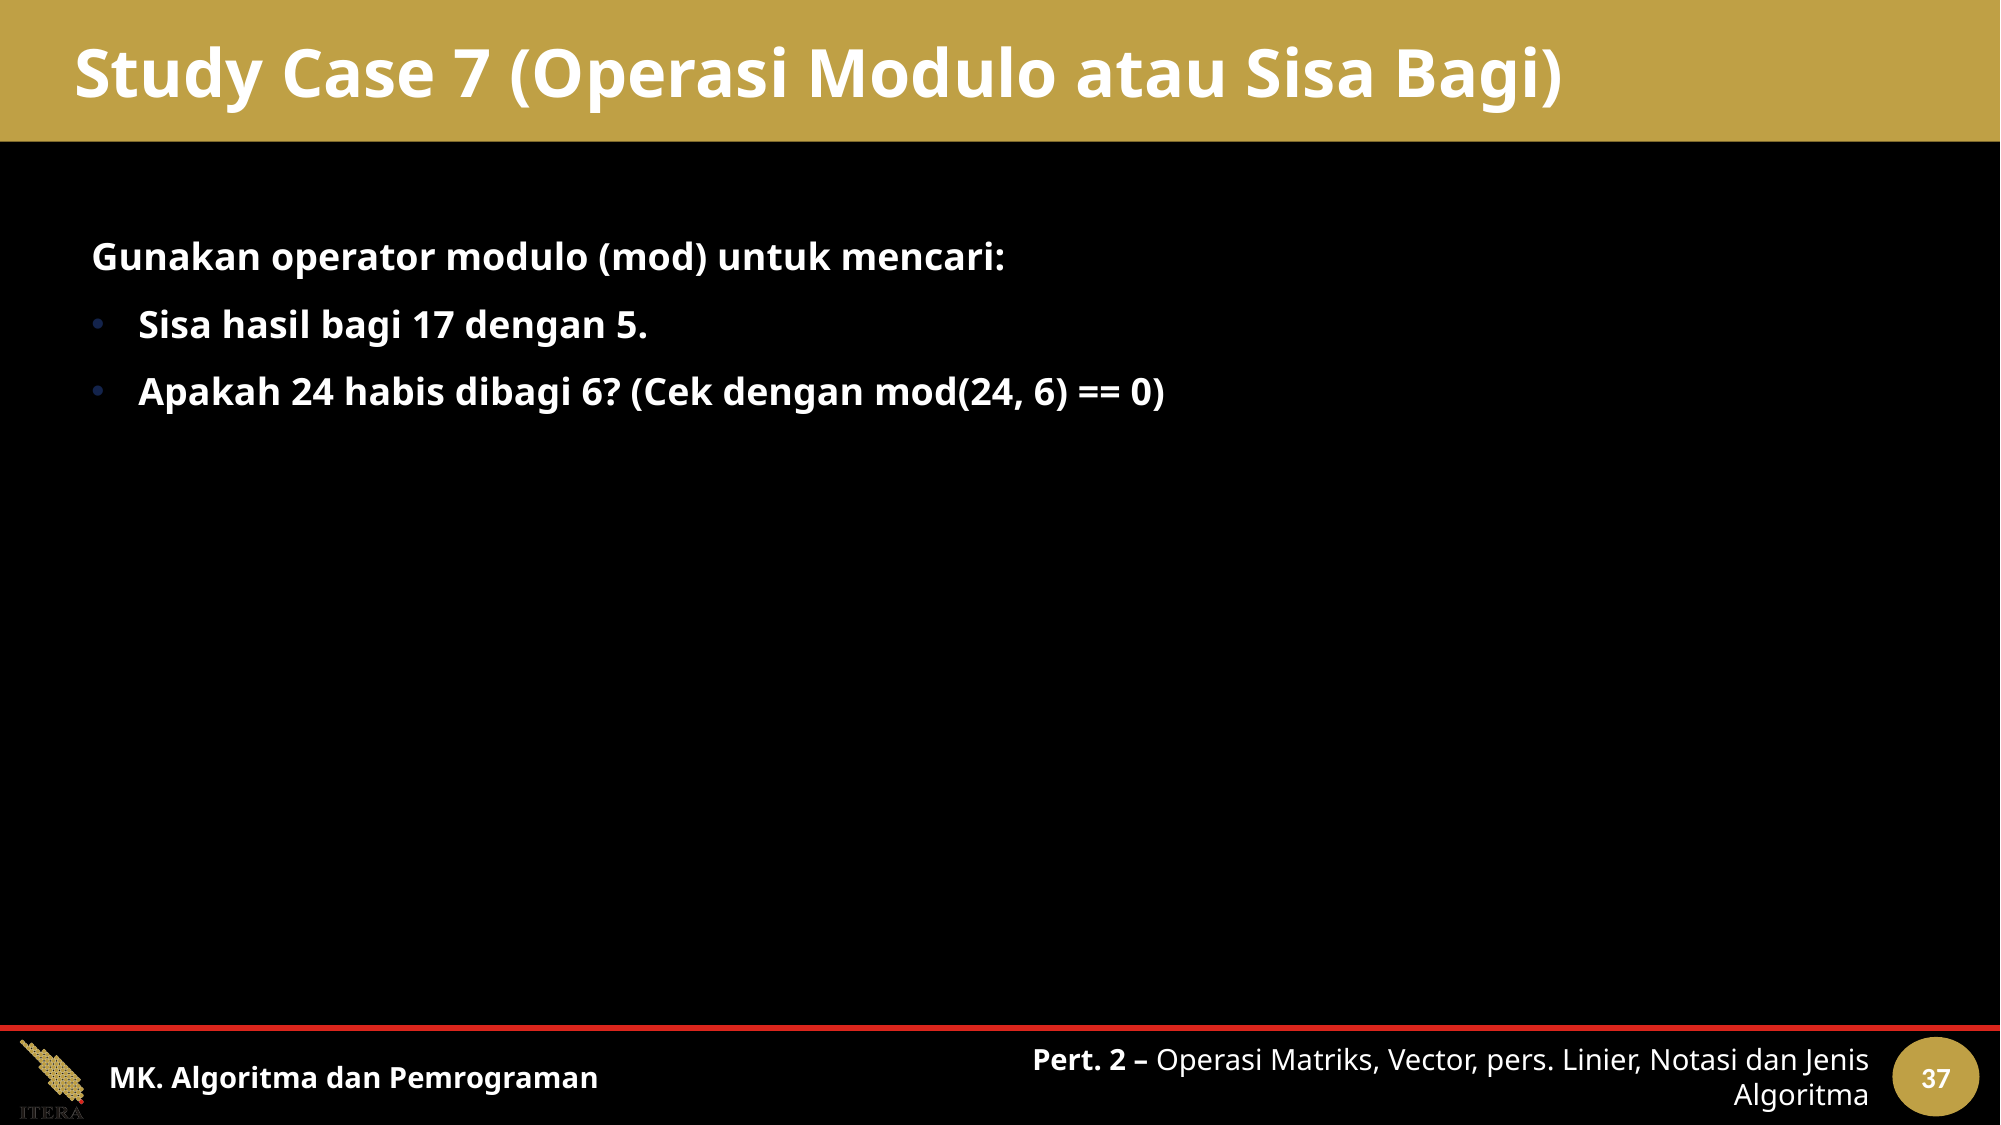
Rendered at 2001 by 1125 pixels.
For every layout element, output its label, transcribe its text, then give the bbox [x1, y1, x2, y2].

text_box MK. Algoritma dan Pemrograman [94, 1036, 888, 1117]
picture [9, 1036, 94, 1122]
text_box 37 [1891, 1035, 1981, 1118]
text_box Pert. 2 – Operasi Matriks, Vector, pers. Linier, Notasi dan Jenis Algoritma [977, 1036, 1885, 1117]
text_box [0, 0, 2000, 143]
text_box Study Case 7 (Operasi Modulo atau Sisa Bagi) [59, 31, 1941, 111]
text_box Gunakan operator modulo (mod) untuk mencari: Sisa hasil bagi 17 dengan 5. Apakah 24 habis dibagi 6? (Cek dengan mod(24, 6) == 0) [76, 213, 1924, 411]
